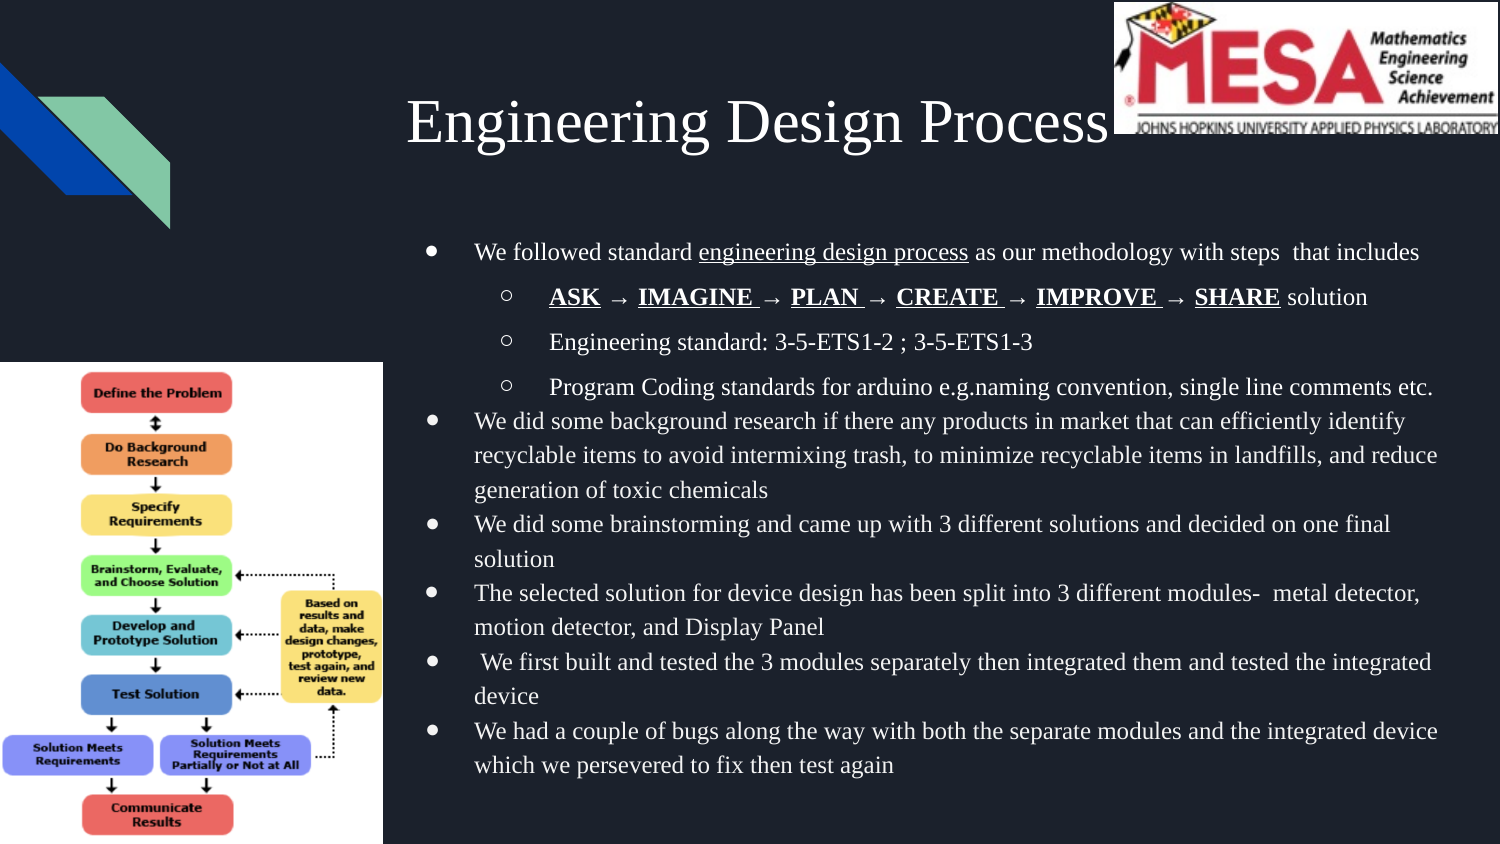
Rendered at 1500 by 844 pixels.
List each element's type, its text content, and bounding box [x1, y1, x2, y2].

text_box We followed standard engineering design process as our methodology with steps that includes ASK → IMAGINE → PLAN → CREATE → IMPROVE → SHARE solution Engineering standard: 3-5-ETS1-2 ; 3-5-ETS1-3 Program Coding standards for arduino e.g.naming convention, single line comments etc. We did some background research if there any products in market that can efficiently identify recyclable items to avoid intermixing trash, to minimize recyclable items in landfills, and reduce generation of toxic chemicals We did some brainstorming and came up with 3 different solutions and decided on one final solution The selected solution for device design has been split into 3 different modules- metal detector, motion detector, and Display Panel We first built and tested the 3 modules separately then integrated them and tested the integrated device We had a couple of bugs along the way with both the separate modules and the integrated device which we persevered to fix then test again [384, 169, 1488, 776]
picture [1114, 1, 1499, 134]
title Engineering Design Process [181, 64, 1336, 215]
picture [0, 362, 384, 844]
